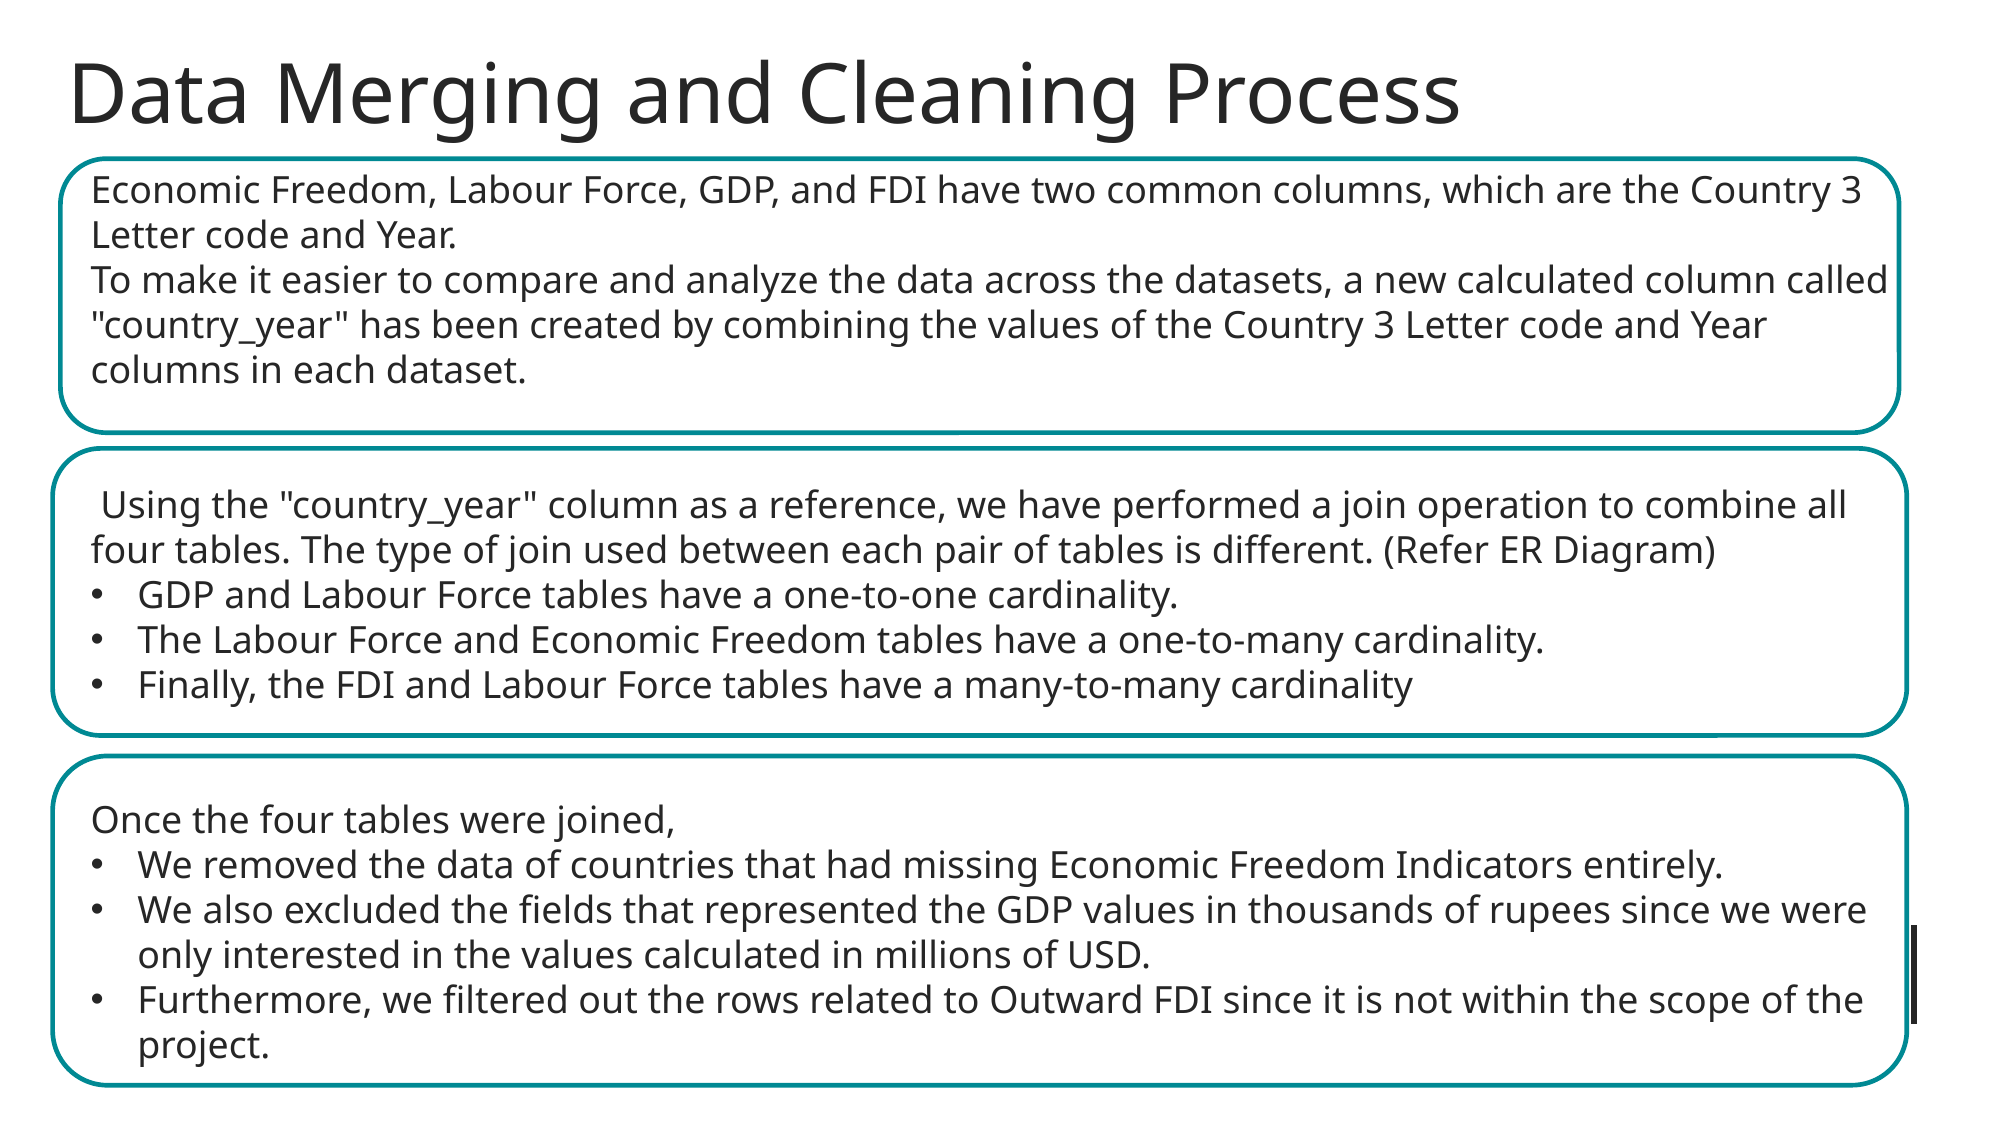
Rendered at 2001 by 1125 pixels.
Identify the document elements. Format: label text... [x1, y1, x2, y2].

text_box Economic Freedom, Labour Force, GDP, and FDI have two common columns, which are the Country 3 Letter code and Year. To make it easier to compare and analyze the data across the datasets, a new calculated column called "country_year" has been created by combining the values of the Country 3 Letter code and Year columns in each dataset. Using the "country_year" column as a reference, we have performed a join operation to combine all four tables. The type of join used between each pair of tables is different. (Refer ER Diagram) GDP and Labour Force tables have a one-to-one cardinality. The Labour Force and Economic Freedom tables have a one-to-many cardinality. Finally, the FDI and Labour Force tables have a many-to-many cardinality Once the four tables were joined, We removed the data of countries that had missing Economic Freedom Indicators entirely. We also excluded the fields that represented the GDP values in thousands of rupees since we were only interested in the values calculated in millions of USD. Furthermore, we filtered out the rows related to Outward FDI since it is not within the scope of the project. [75, 158, 1907, 483]
text_box Data Merging and Cleaning Process [52, 32, 1726, 148]
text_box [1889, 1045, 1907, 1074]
text_box [51, 754, 1908, 1087]
text_box [59, 157, 1901, 434]
text_box [51, 447, 1908, 737]
text_box Economic Freedom, Labour Force, GDP, and FDI have two common columns, which are the Country 3 Letter code and Year. To make it easier to compare and analyze the data across the datasets, a new calculated column called "country_year" has been created by combining the values of the Country 3 Letter code and Year columns in each dataset. Using the "country_year" column as a reference, we have performed a join operation to combine all four tables. The type of join used between each pair of tables is different. (Refer ER Diagram) GDP and Labour Force tables have a one-to-one cardinality. The Labour Force and Economic Freedom tables have a one-to-many cardinality. Finally, the FDI and Labour Force tables have a many-to-many cardinality Once the four tables were joined, We removed the data of countries that had missing Economic Freedom Indicators entirely. We also excluded the fields that represented the GDP values in thousands of rupees since we were only interested in the values calculated in millions of USD. Furthermore, we filtered out the rows related to Outward FDI since it is not within the scope of the project. [75, 701, 1907, 796]
